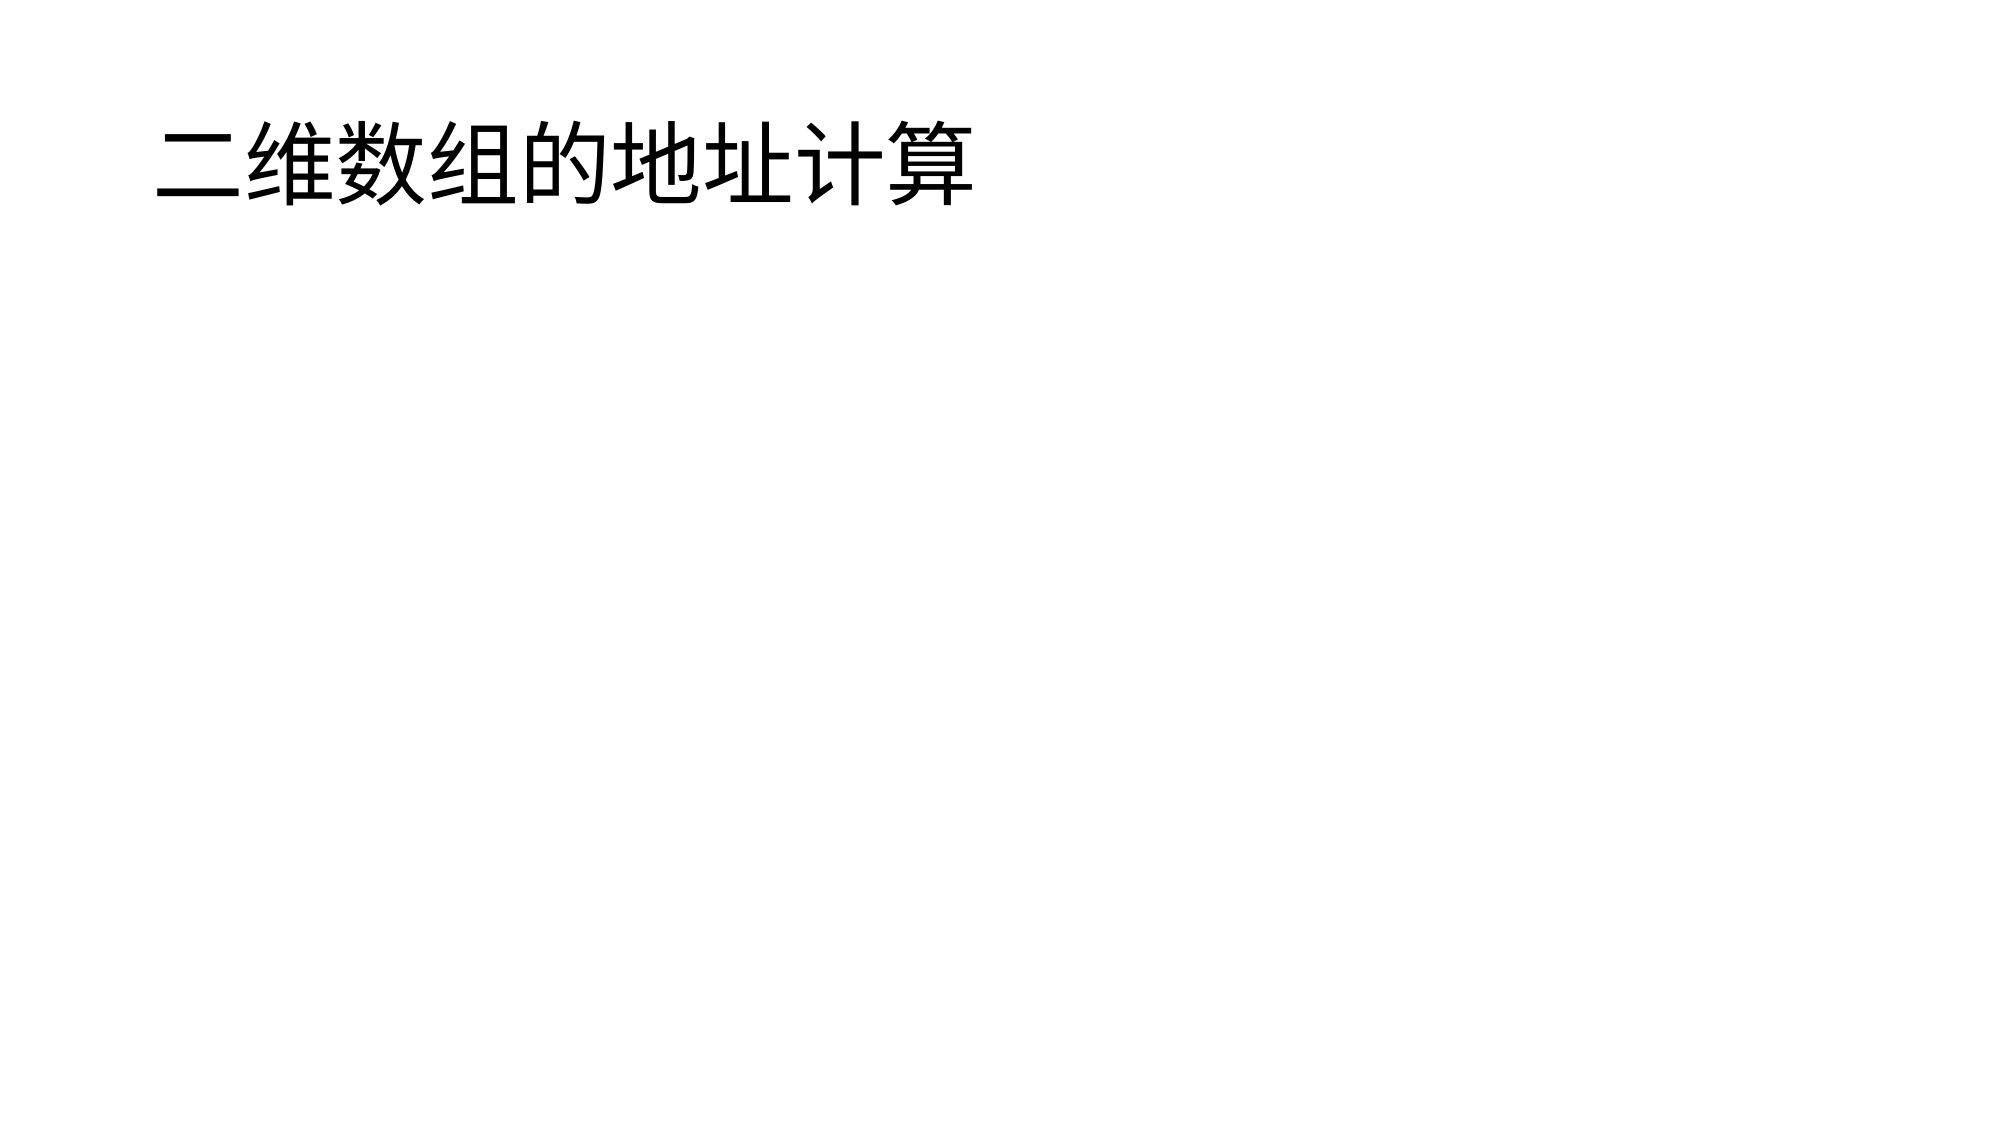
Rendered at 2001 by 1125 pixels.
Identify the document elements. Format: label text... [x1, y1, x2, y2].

title 二维数组的地址计算 [137, 59, 1863, 278]
